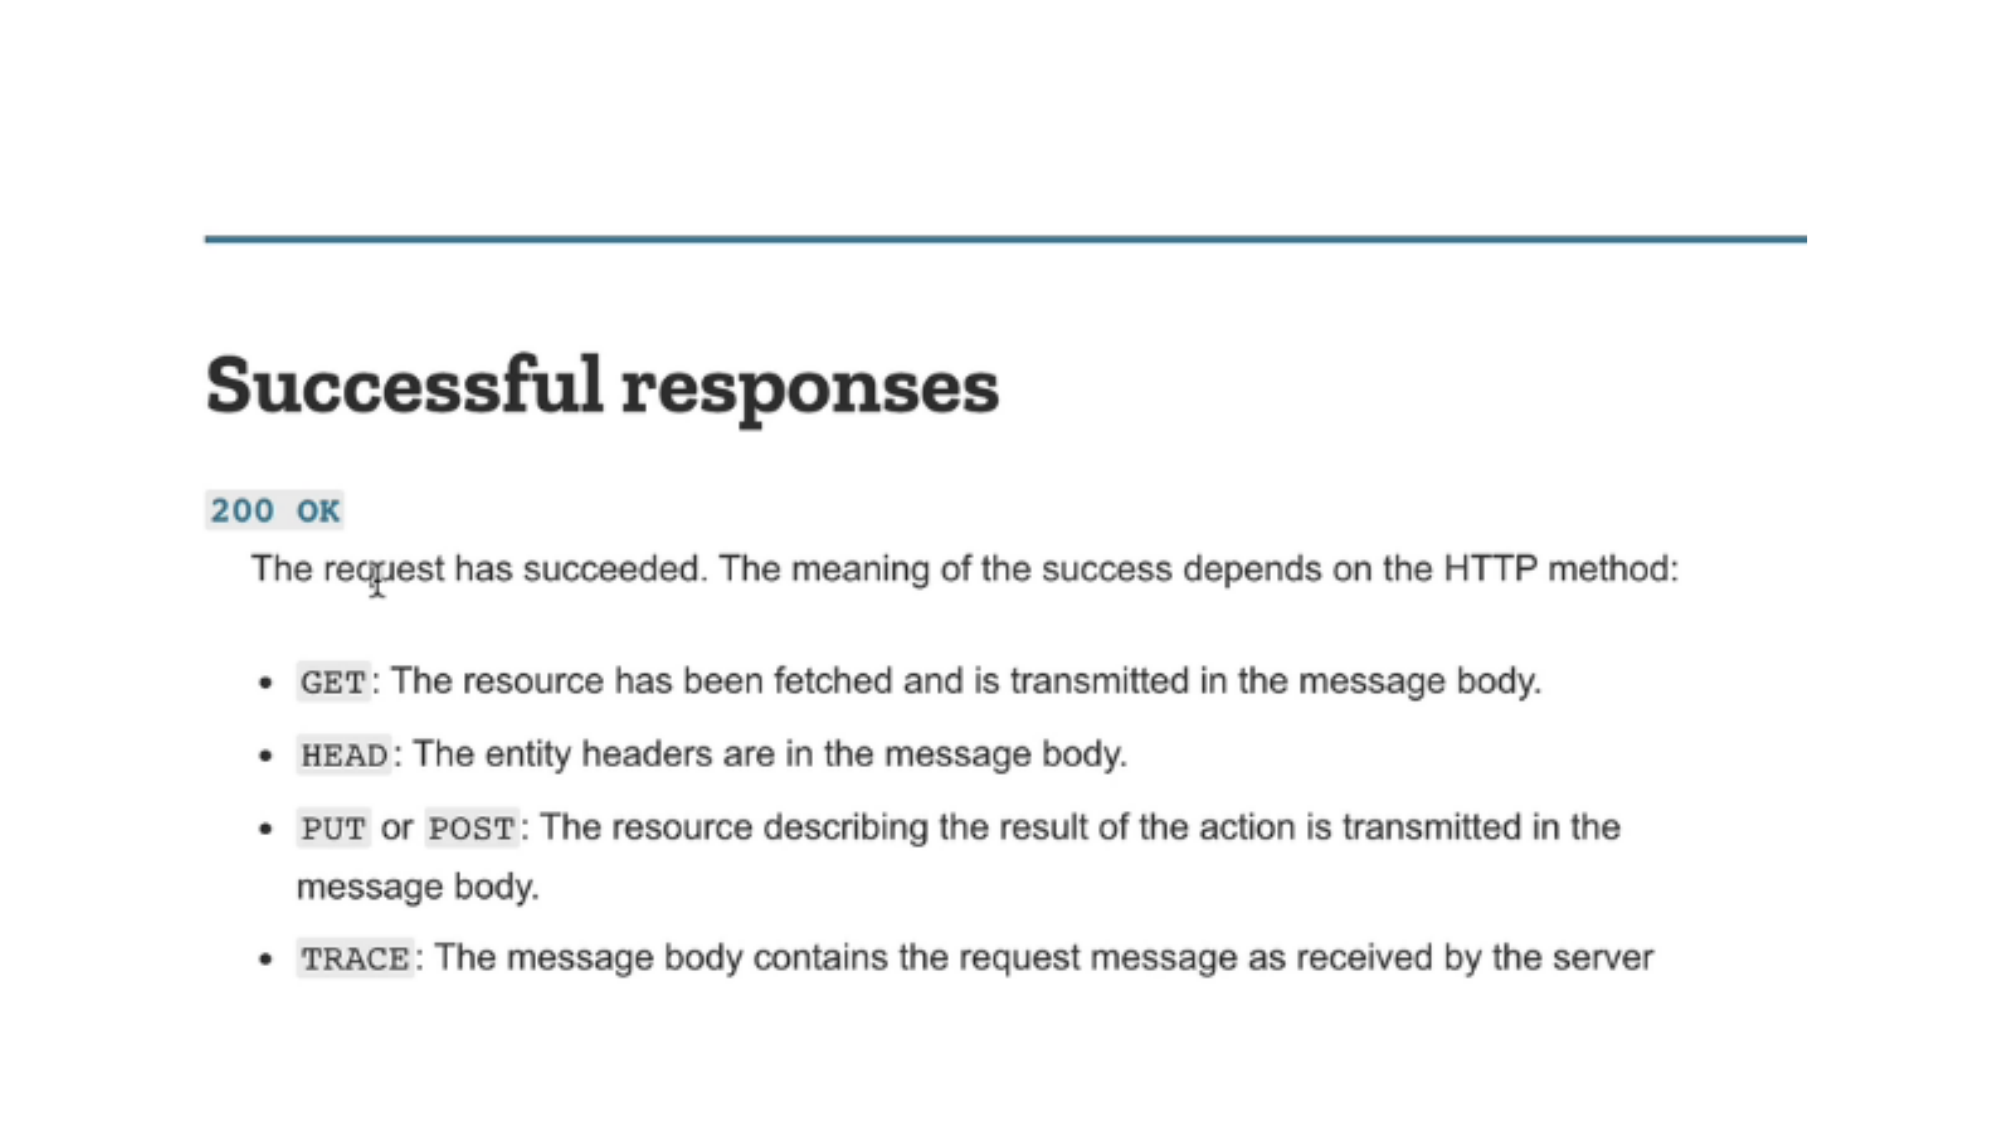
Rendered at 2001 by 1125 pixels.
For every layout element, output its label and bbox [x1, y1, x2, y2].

picture [123, 199, 1808, 1021]
